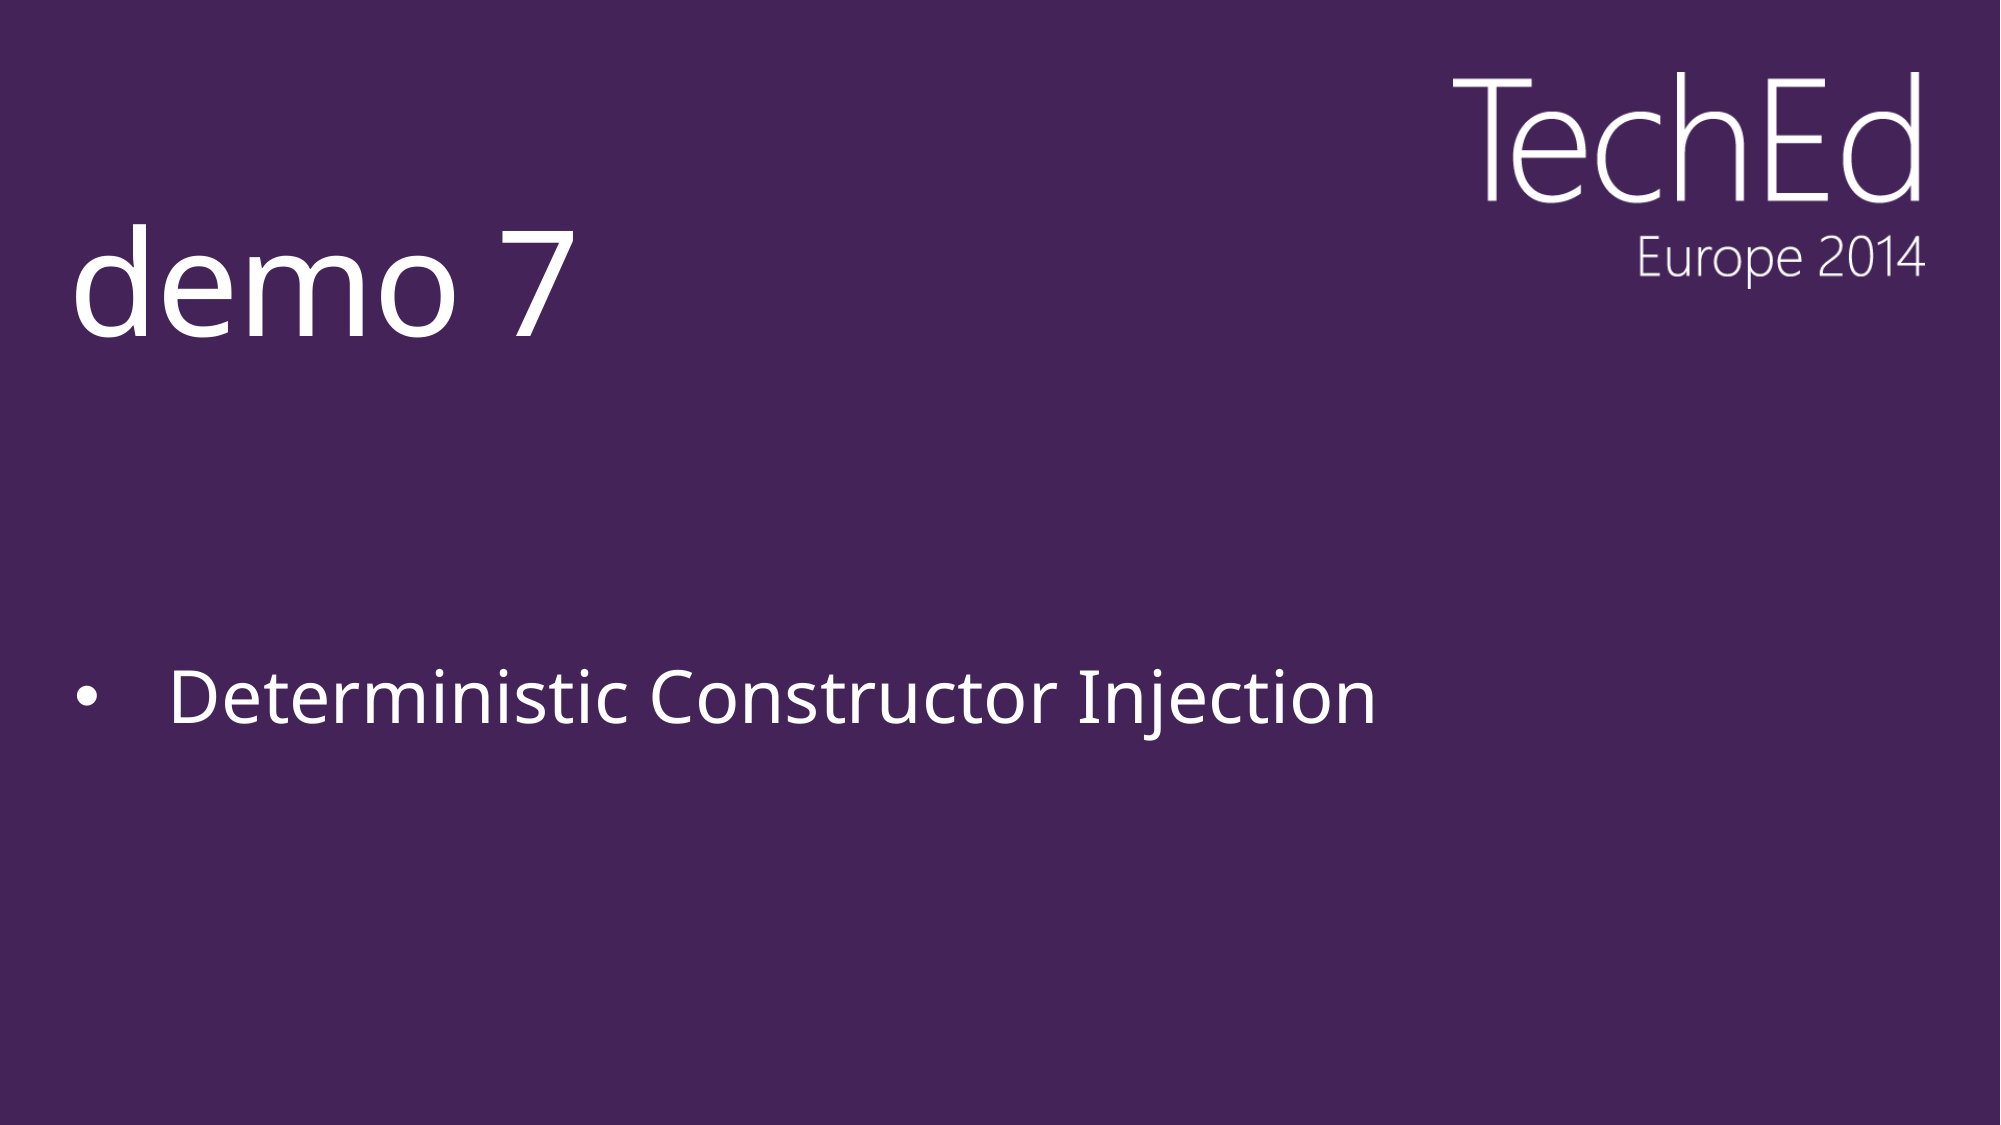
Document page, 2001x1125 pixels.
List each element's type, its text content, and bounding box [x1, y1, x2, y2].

picture [1453, 72, 1925, 289]
list Deterministic Constructor Injection [44, 636, 1688, 931]
title demo 7 [44, 194, 1368, 636]
